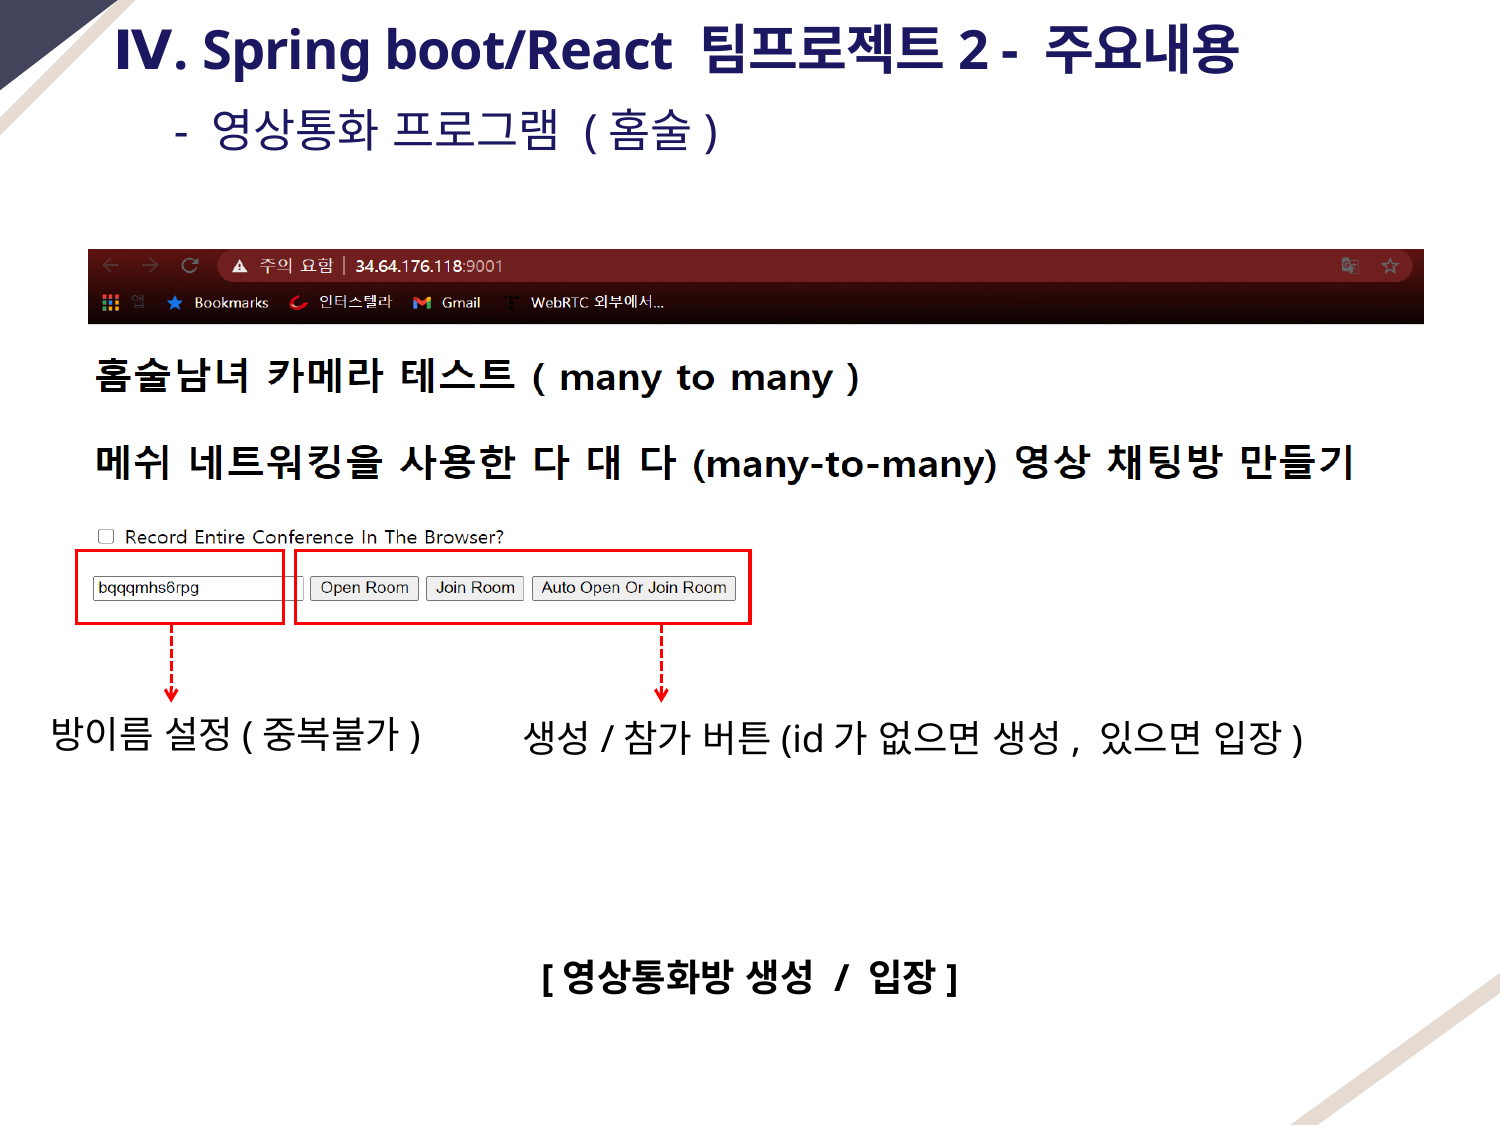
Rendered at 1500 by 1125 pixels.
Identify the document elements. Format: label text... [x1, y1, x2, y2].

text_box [76, 249, 1424, 1024]
text_box Ⅳ. Spring boot/React 팀프로젝트2 - 주요내용 - 영상통화 프로그램 (홈술) [25, 0, 1237, 144]
text_box 방이름 설정(중복불가) [35, 703, 76, 764]
